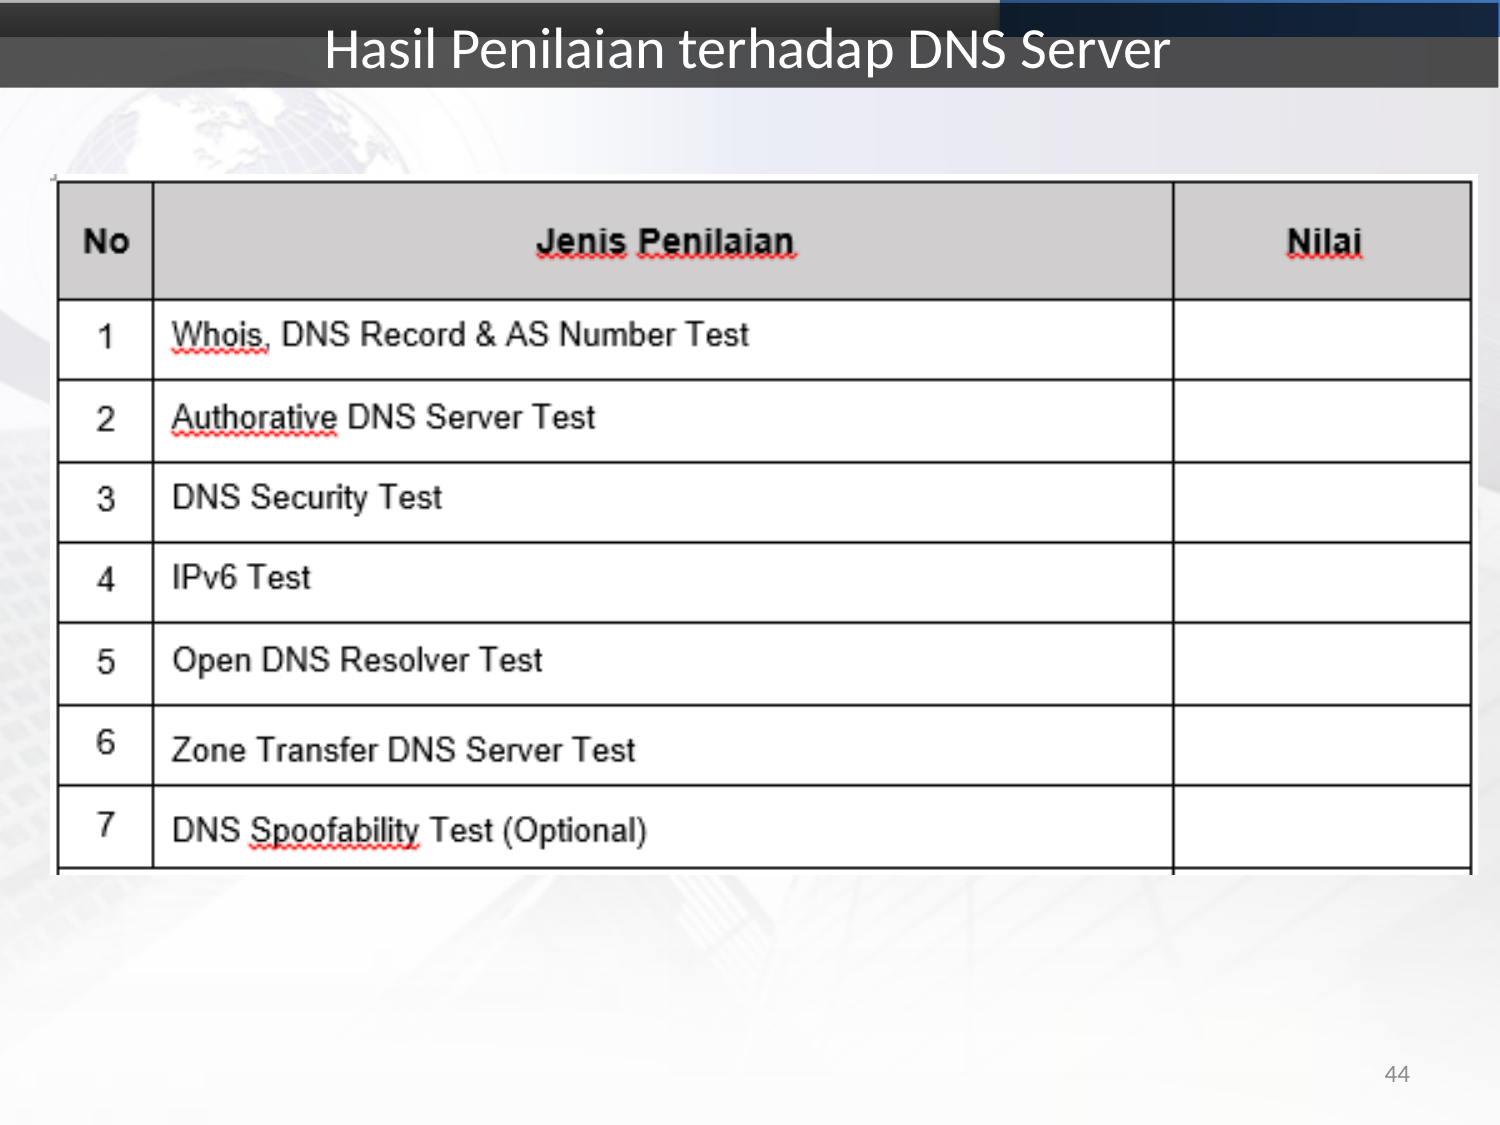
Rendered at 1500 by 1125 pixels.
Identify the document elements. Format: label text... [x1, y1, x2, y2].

picture [0, 90, 1500, 1125]
slide_number 44 [1074, 1042, 1425, 1103]
text_box Hasil Penilaian terhadap DNS Server [0, 1, 1500, 90]
